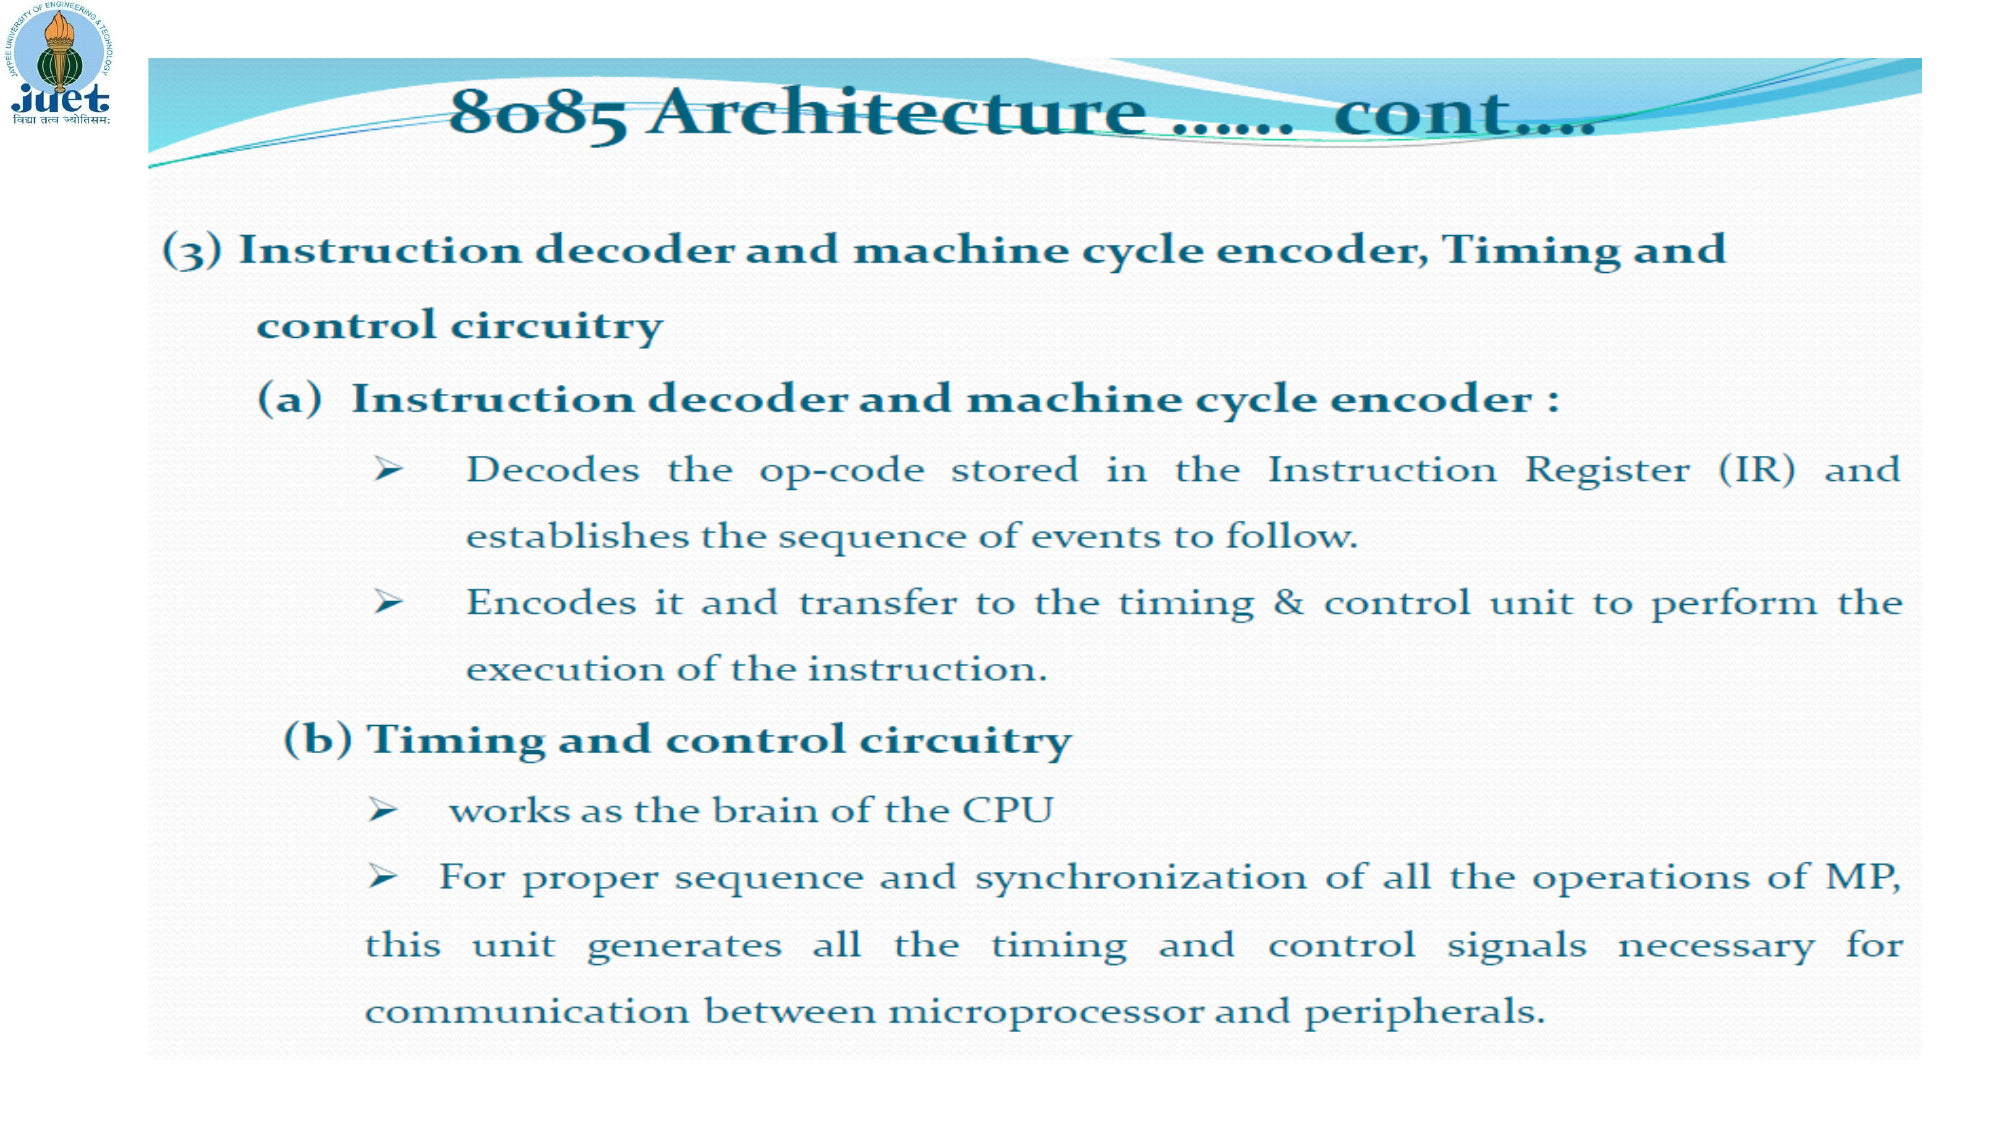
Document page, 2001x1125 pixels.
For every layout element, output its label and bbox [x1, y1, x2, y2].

picture [0, 0, 115, 126]
picture [148, 58, 1923, 1059]
